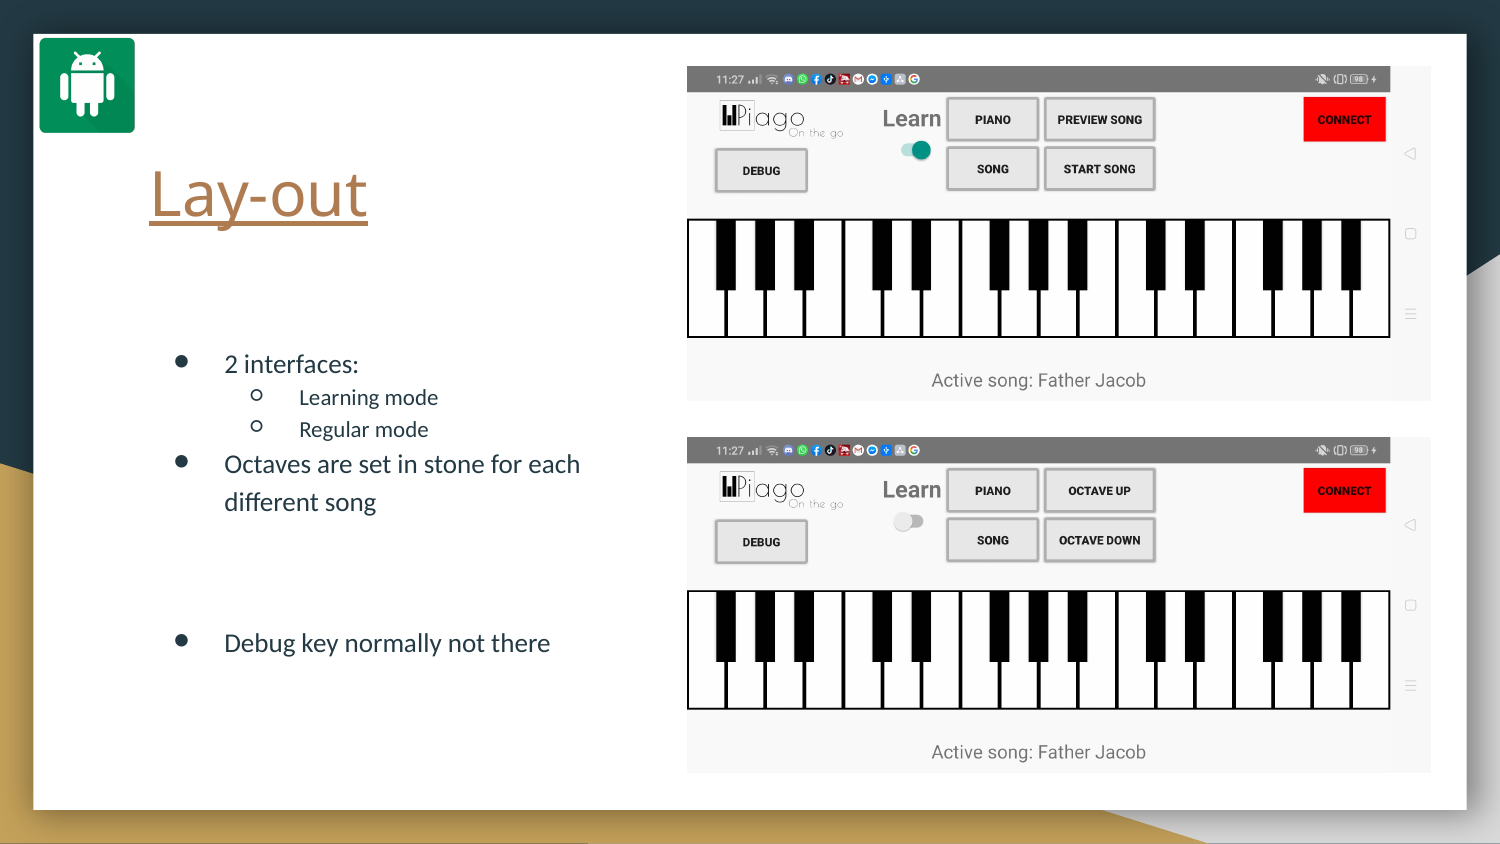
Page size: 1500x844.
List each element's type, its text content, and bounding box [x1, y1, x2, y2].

title Lay-out [134, 138, 682, 296]
picture [687, 437, 1431, 773]
picture [687, 66, 1431, 401]
list 2 interfaces: Learning mode Regular mode Octaves are set in stone for each different song Debug key normally not there [134, 326, 664, 729]
picture [39, 37, 135, 133]
